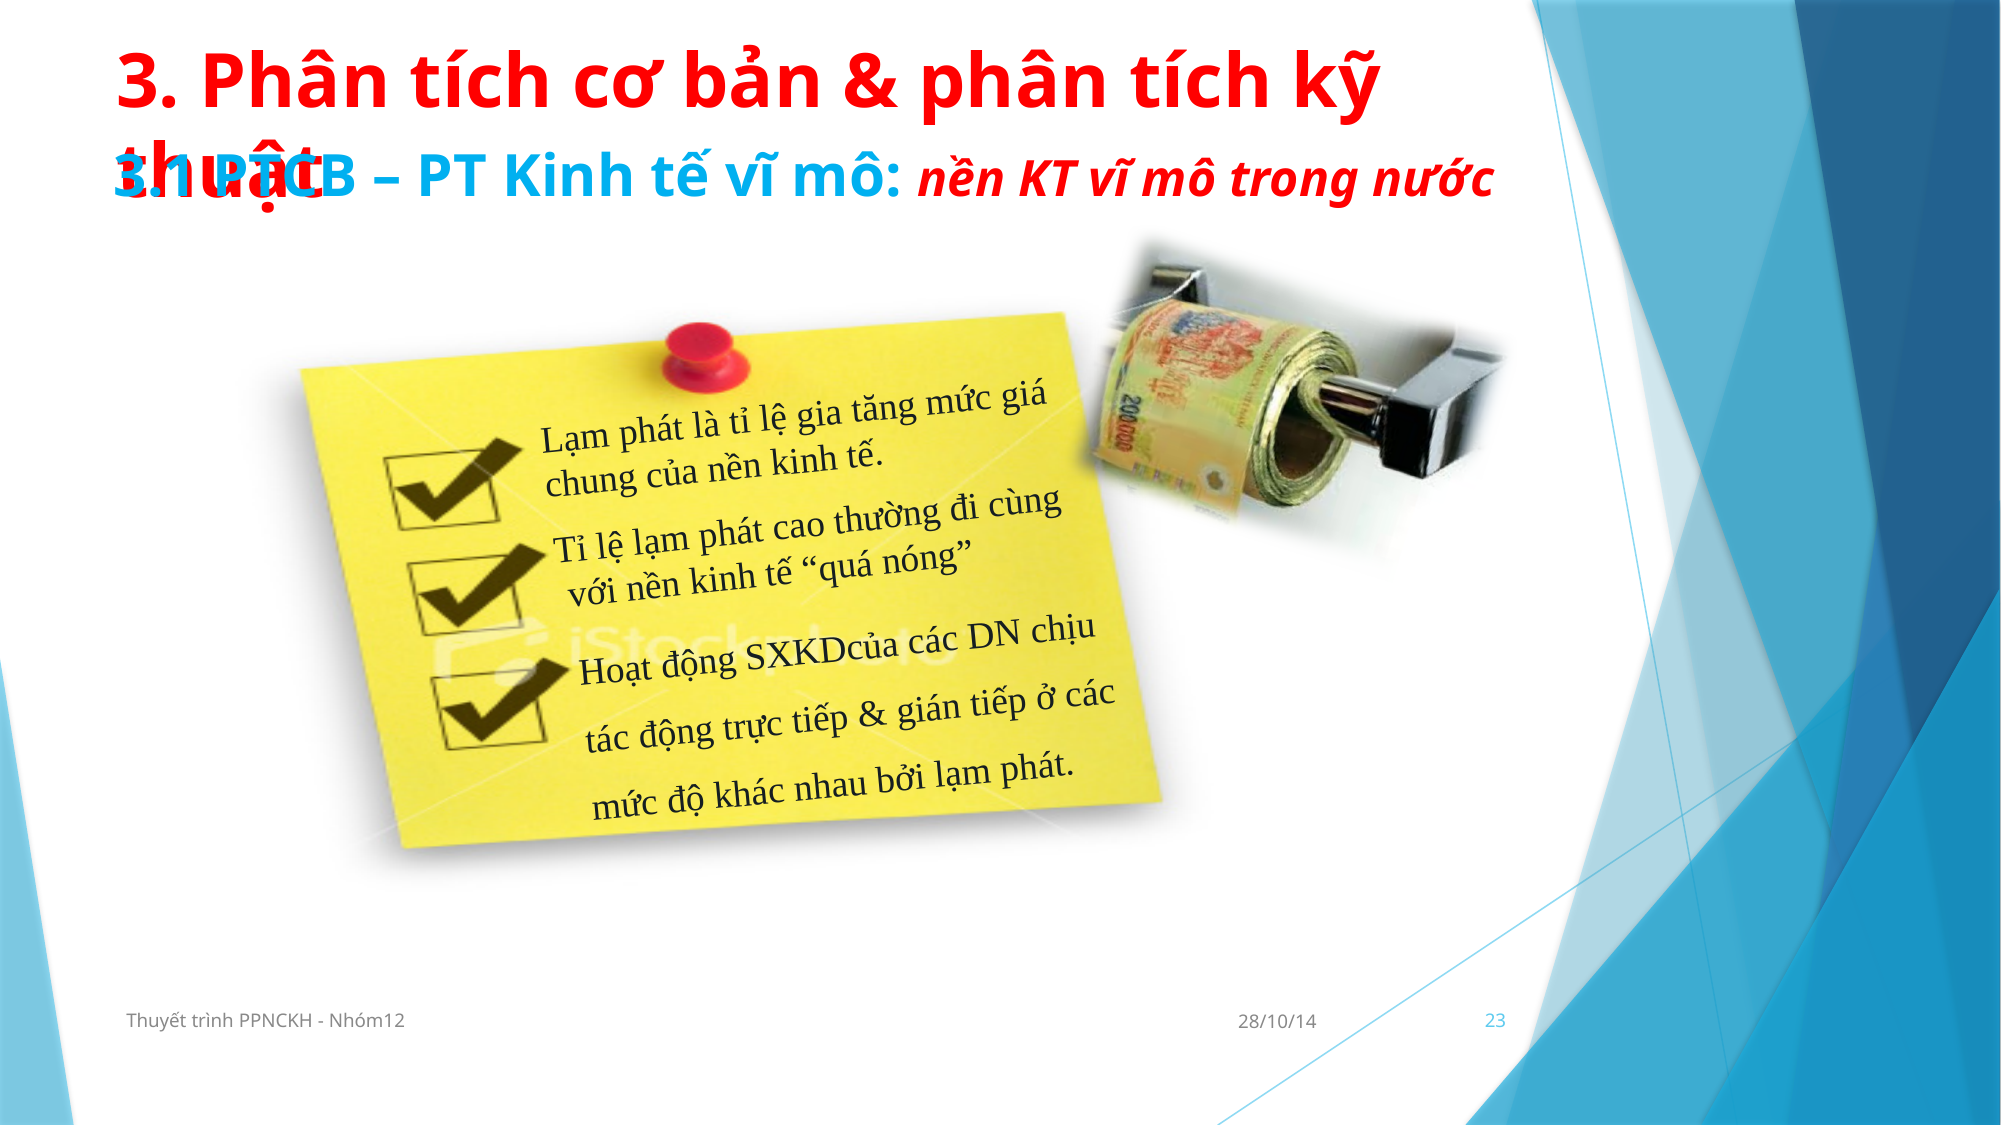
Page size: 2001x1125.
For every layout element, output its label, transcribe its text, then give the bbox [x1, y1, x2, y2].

footer Thuyết trình PPNCKH - Nhóm12 [111, 991, 1145, 1051]
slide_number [1182, 991, 1332, 1051]
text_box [190, 238, 1290, 940]
title 3. Phân tích cơ bản & phân tích kỹ thuật [101, 24, 1512, 130]
slide_number 23 [1409, 991, 1522, 1051]
picture [1081, 268, 1498, 558]
list 3.1 PTCB – PT Kinh tế vĩ mô: nền KT vĩ mô trong nước [99, 130, 1594, 242]
